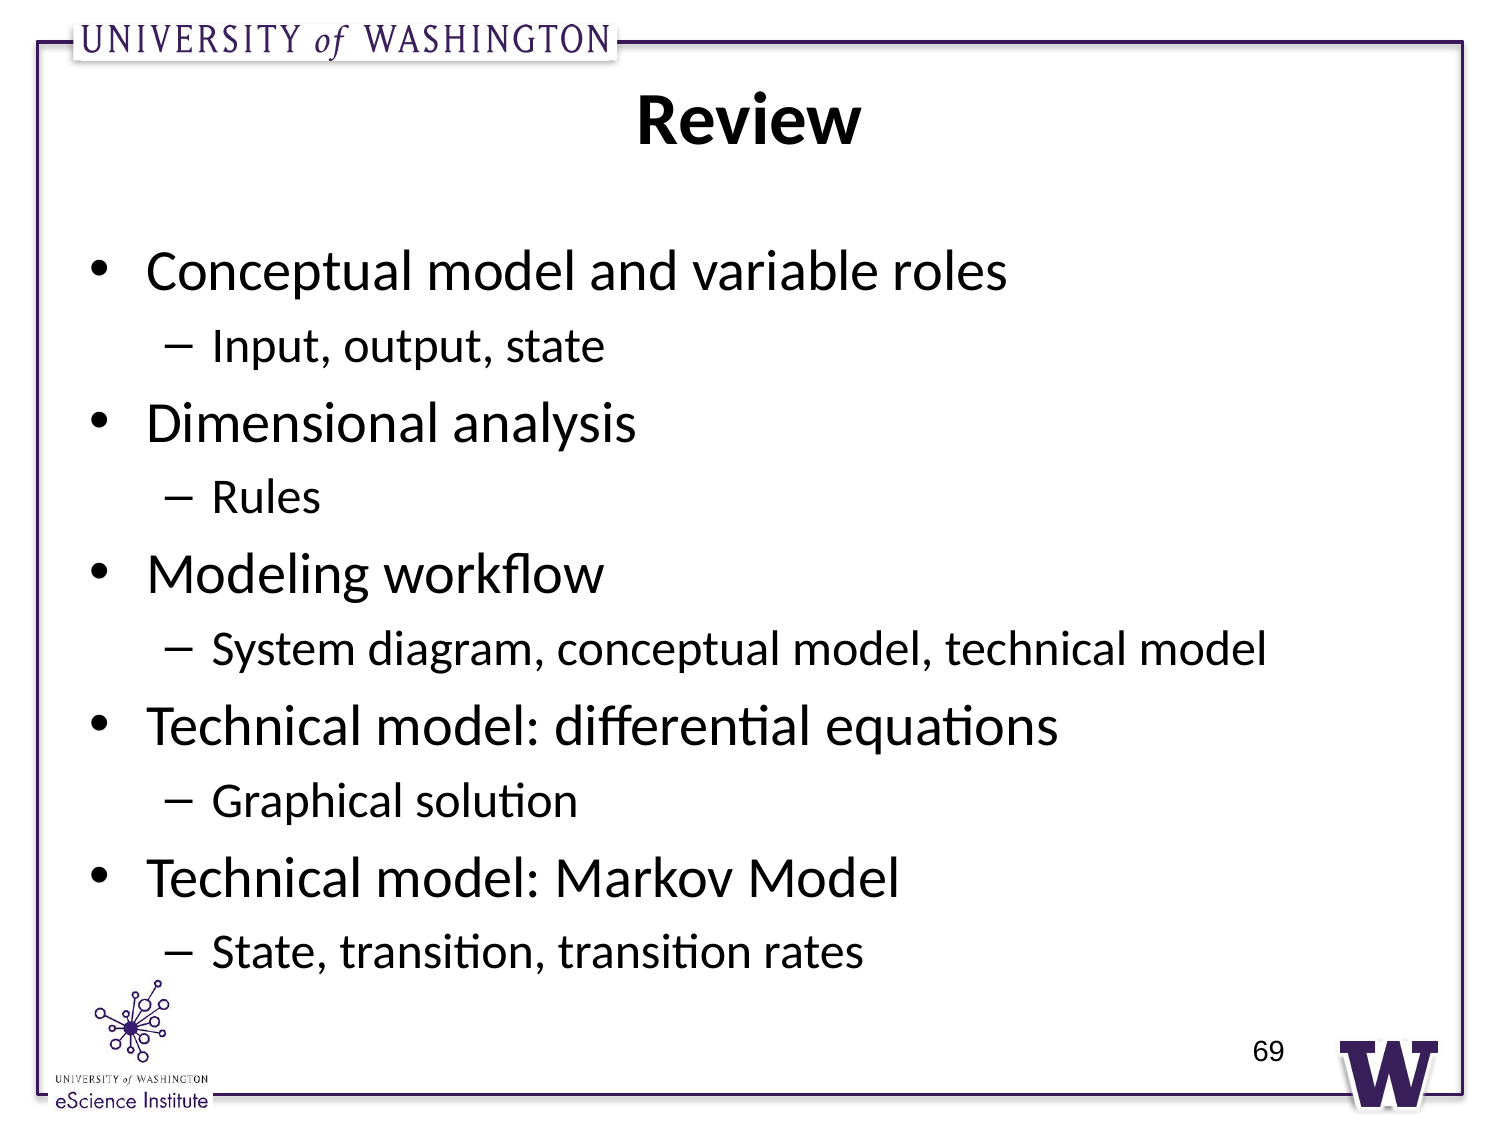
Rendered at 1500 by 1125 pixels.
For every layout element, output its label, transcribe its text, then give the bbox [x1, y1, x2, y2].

picture [81, 24, 609, 61]
title Review [75, 62, 1425, 200]
picture [1340, 1041, 1438, 1107]
slide_number 69 [1237, 1025, 1325, 1085]
picture [48, 978, 213, 1113]
list Conceptual model and variable roles Input, output, state Dimensional analysis Rules Modeling workflow System diagram, conceptual model, technical model Technical model: differential equations Graphical solution Technical model: Markov Model State, transition, transition rates [75, 224, 1425, 975]
